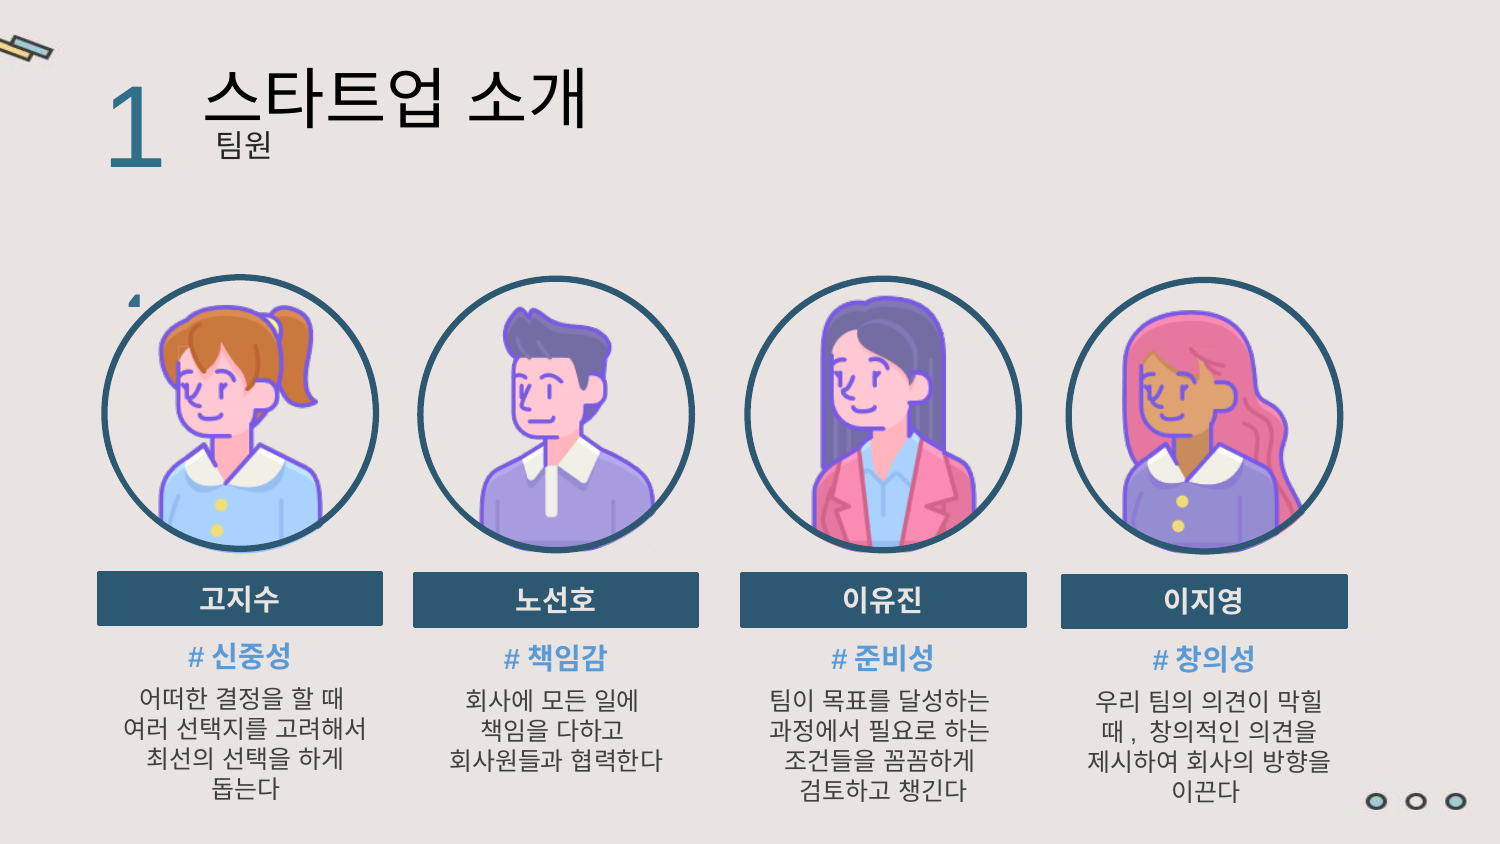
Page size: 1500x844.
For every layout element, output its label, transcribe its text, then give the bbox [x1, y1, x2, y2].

text_box 1. [82, 44, 188, 214]
text_box 스타트업 소개 [187, 49, 825, 145]
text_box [1058, 218, 1378, 816]
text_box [416, 216, 704, 784]
text_box 팀원 [202, 145, 408, 170]
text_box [69, 215, 414, 783]
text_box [705, 216, 1057, 815]
picture [0, 0, 1500, 844]
